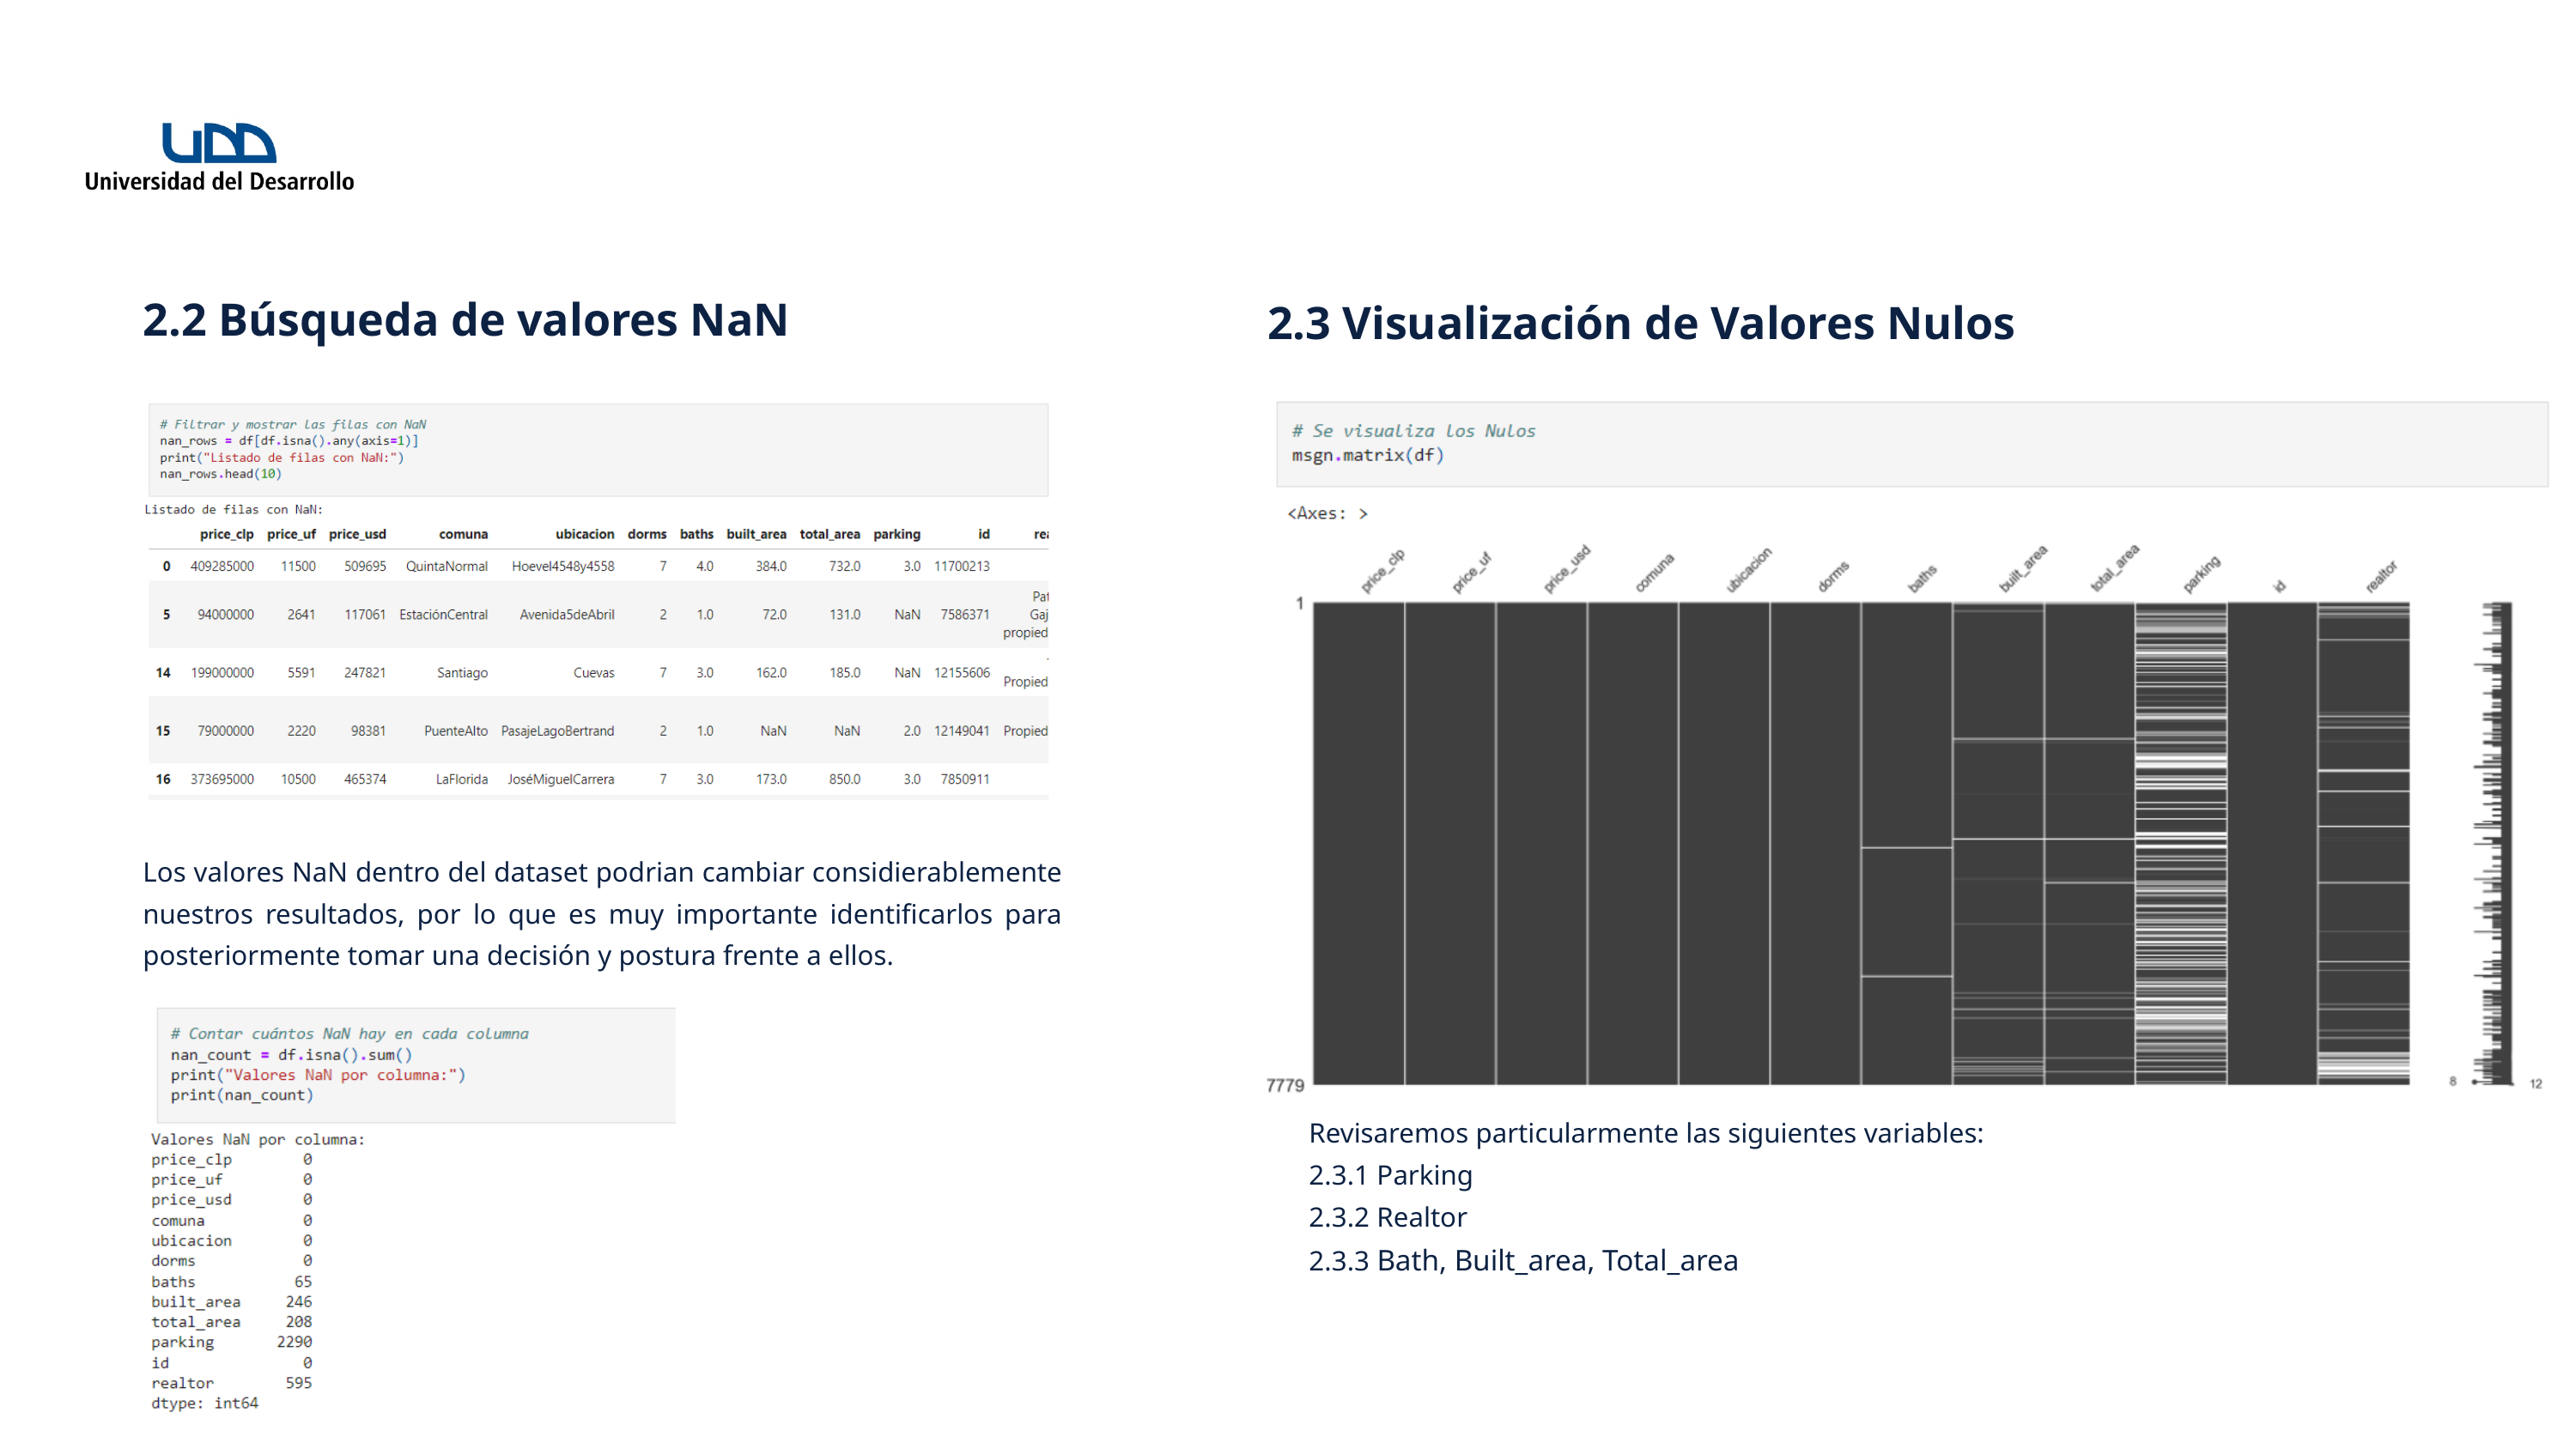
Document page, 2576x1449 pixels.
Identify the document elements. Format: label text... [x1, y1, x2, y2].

picture [143, 399, 1064, 800]
text_box Revisaremos particularmente las siguientes variables: 2.3.1 Parking 2.3.2 Realtor 2.3.3 Bath, Built_area, Total_area [1309, 1111, 2230, 1277]
text_box 2.2 Búsqueda de valores NaN [143, 276, 912, 346]
picture [54, 114, 391, 195]
text_box 2.3 Visualización de Valores Nulos [1267, 278, 2037, 349]
picture [1267, 399, 2558, 1104]
text_box Los valores NaN dentro del dataset podrian cambiar considierablemente nuestros resultados, por lo que es muy importante identificarlos para posteriormente tomar una decisión y postura frente a ellos. [143, 845, 1064, 971]
picture [143, 1000, 676, 1422]
